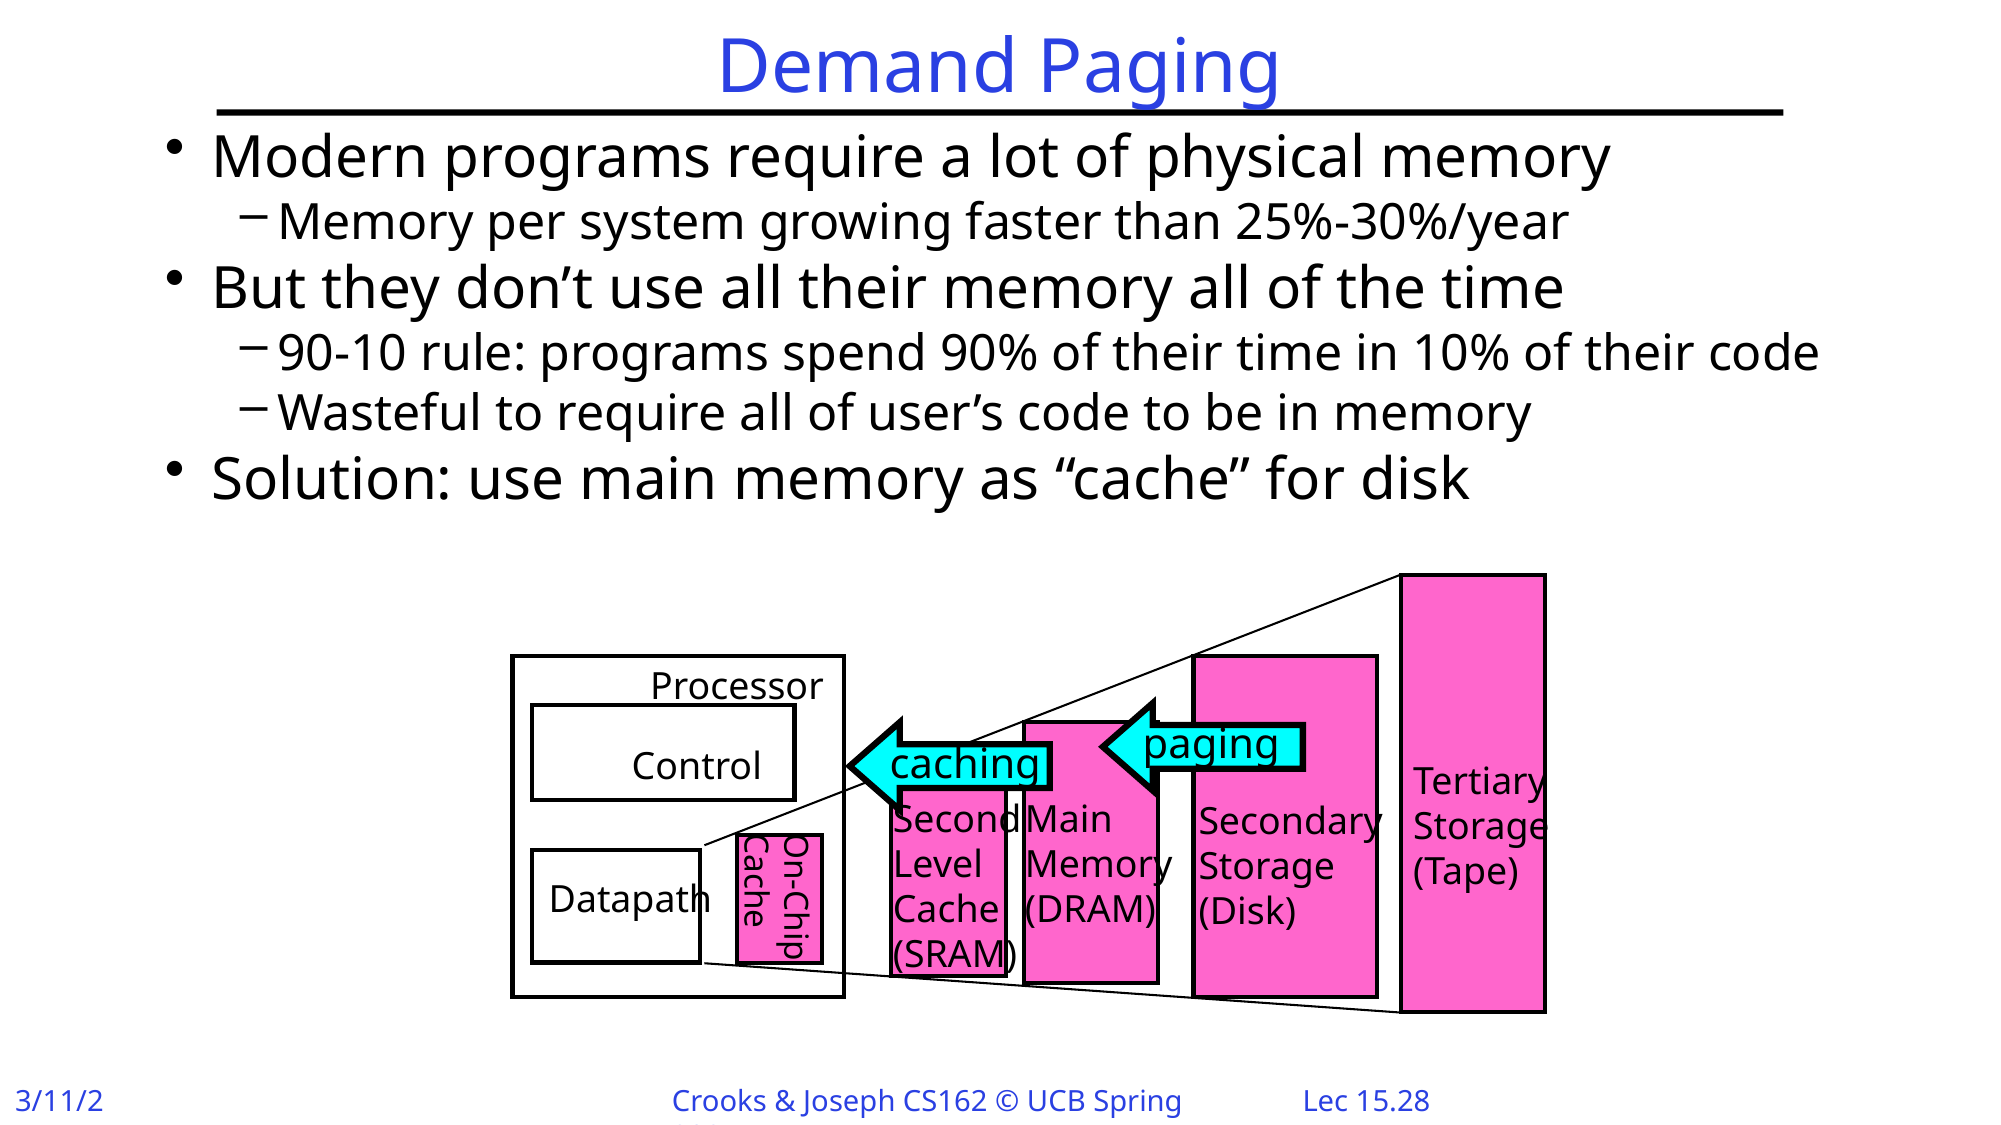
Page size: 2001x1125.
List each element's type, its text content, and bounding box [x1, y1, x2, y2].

title Demand Paging [216, 24, 1784, 113]
text_box Secondary Storage (Disk) [1183, 790, 1394, 940]
text_box paging [1102, 703, 1303, 791]
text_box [1399, 574, 1563, 1013]
text_box [1023, 722, 1147, 787]
text_box caching [849, 722, 1050, 810]
text_box [1193, 655, 1378, 790]
text_box [1193, 940, 1378, 997]
text_box [512, 655, 844, 997]
text_box Second Level Cache (SRAM) [878, 788, 1037, 982]
list Modern programs require a lot of physical memory Memory per system growing faster than 25%-30%/year But they don’t use all their memory all of the time 90-10 rule: programs spend 90% of their time in 10% of their code Wasteful to require all of user’s code to be in memory Solution: use main memory as “cache” for disk [150, 125, 1863, 1050]
text_box Main Memory (DRAM) [1037, 787, 1188, 937]
text_box [1023, 937, 1159, 983]
text_box Processor [635, 654, 839, 714]
text_box [1153, 769, 1159, 787]
